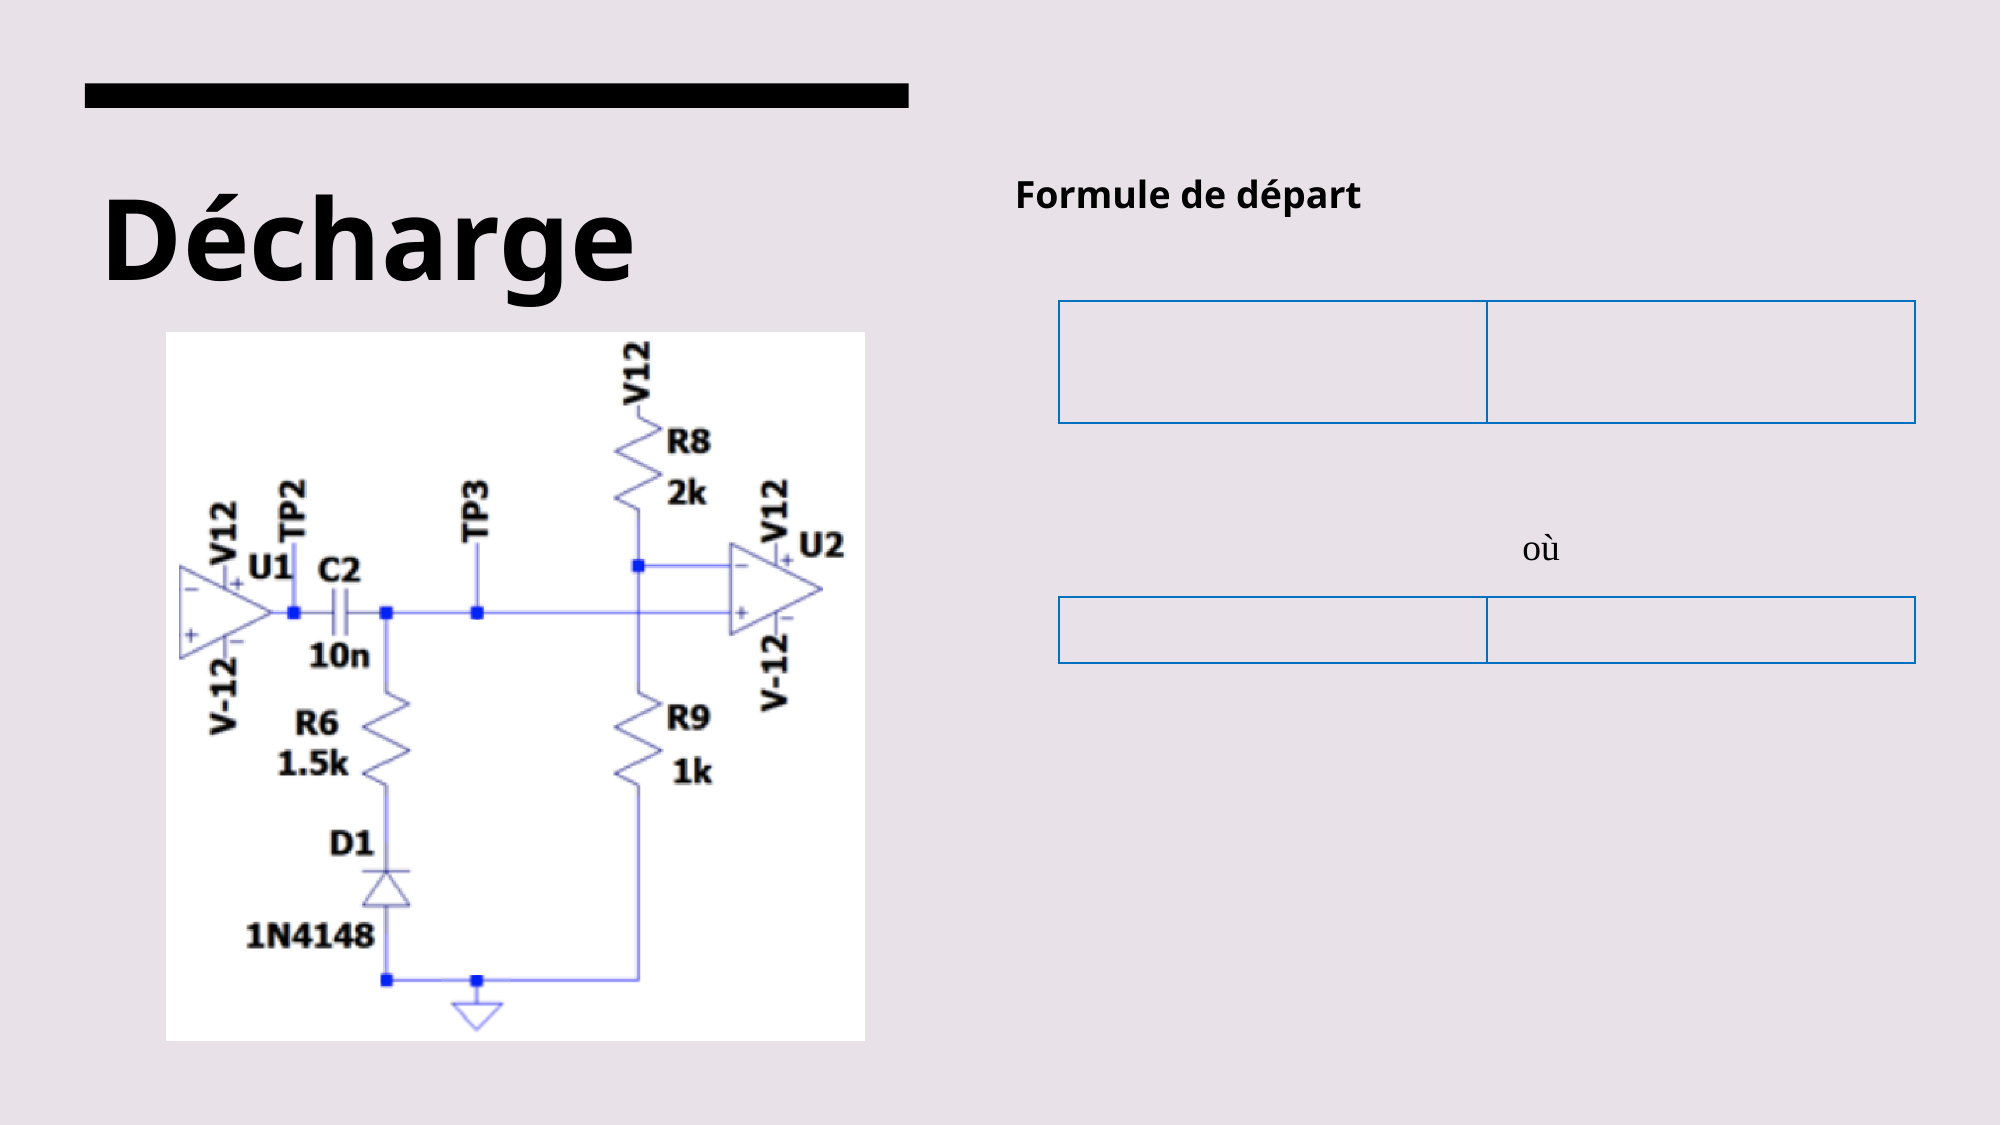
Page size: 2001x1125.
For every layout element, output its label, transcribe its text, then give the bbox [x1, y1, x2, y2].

title Décharge [84, 160, 909, 960]
picture [166, 332, 866, 1041]
